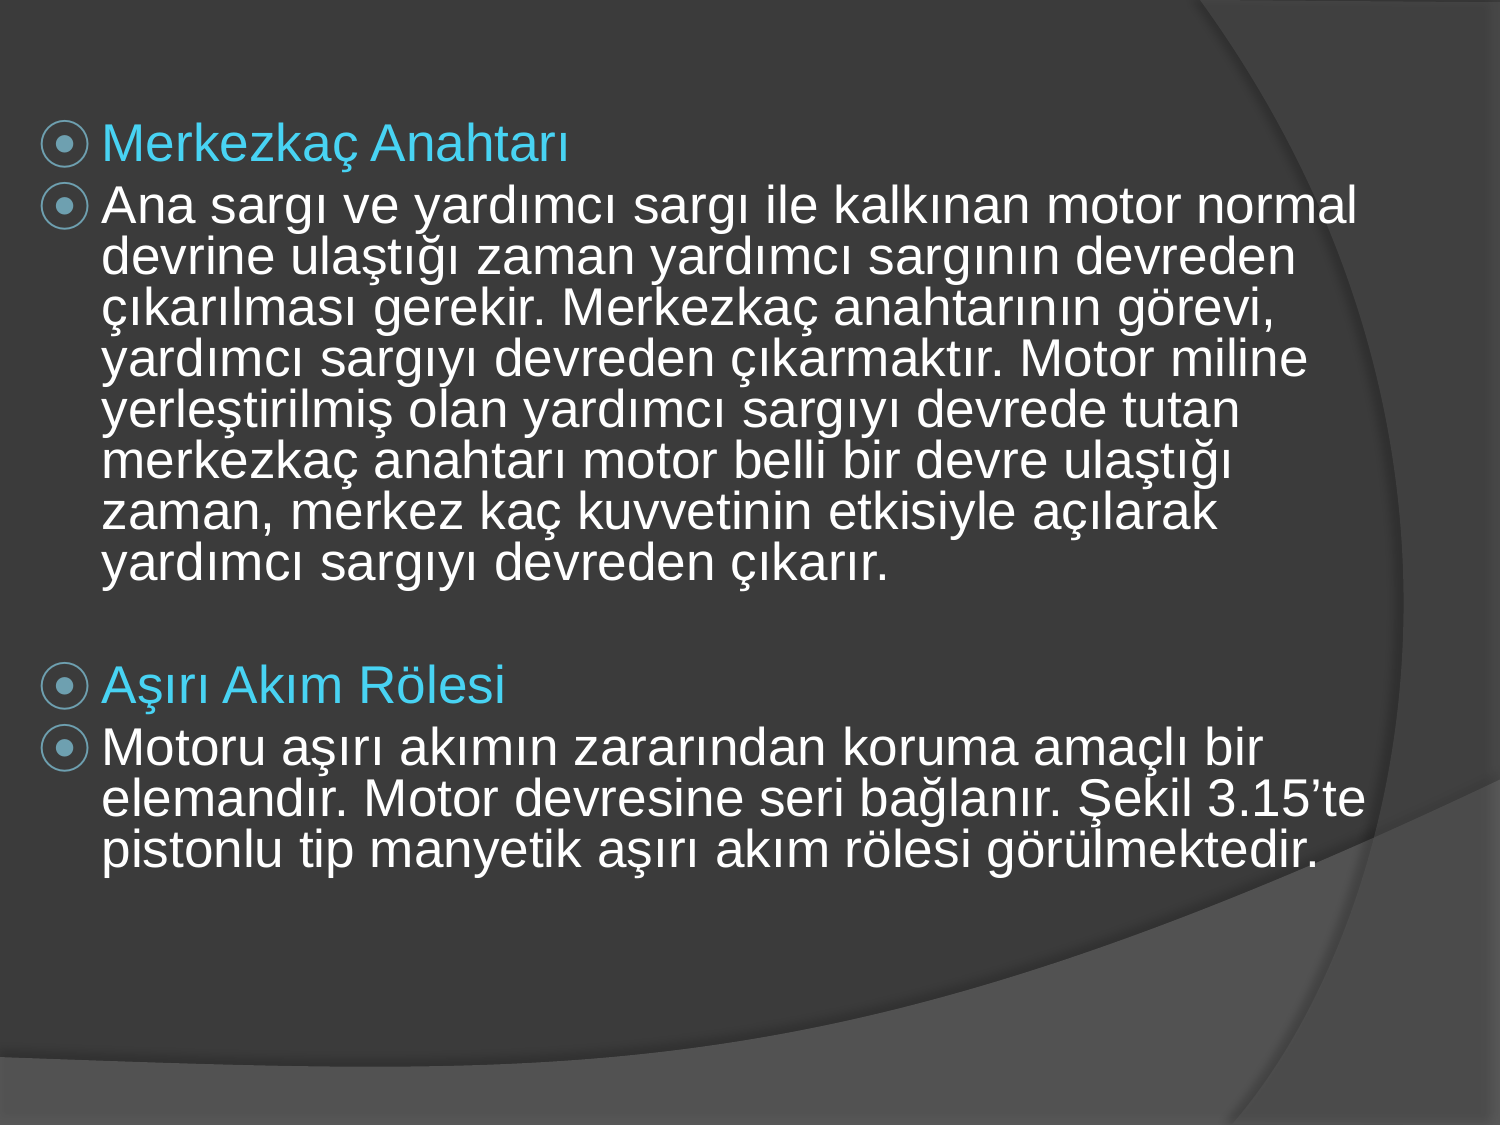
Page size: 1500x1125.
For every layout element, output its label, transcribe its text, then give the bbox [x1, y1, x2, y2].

list Merkezkaç Anahtarı Ana sargı ve yardımcı sargı ile kalkınan motor normal devrine ulaştığı zaman yardımcı sargının devreden çıkarılması gerekir. Merkezkaç anahtarının görevi, yardımcı sargıyı devreden çıkarmaktır. Motor miline yerleştirilmiş olan yardımcı sargıyı devrede tutan merkezkaç anahtarı motor belli bir devre ulaştığı zaman, merkez kaç kuvvetinin etkisiyle açılarak yardımcı sargıyı devreden çıkarır. Aşırı Akım Rölesi Motoru aşırı akımın zararından koruma amaçlı bir elemandır. Motor devresine seri bağlanır. Şekil 3.15’te pistonlu tip manyetik aşırı akım rölesi görülmektedir. [17, 113, 1436, 911]
